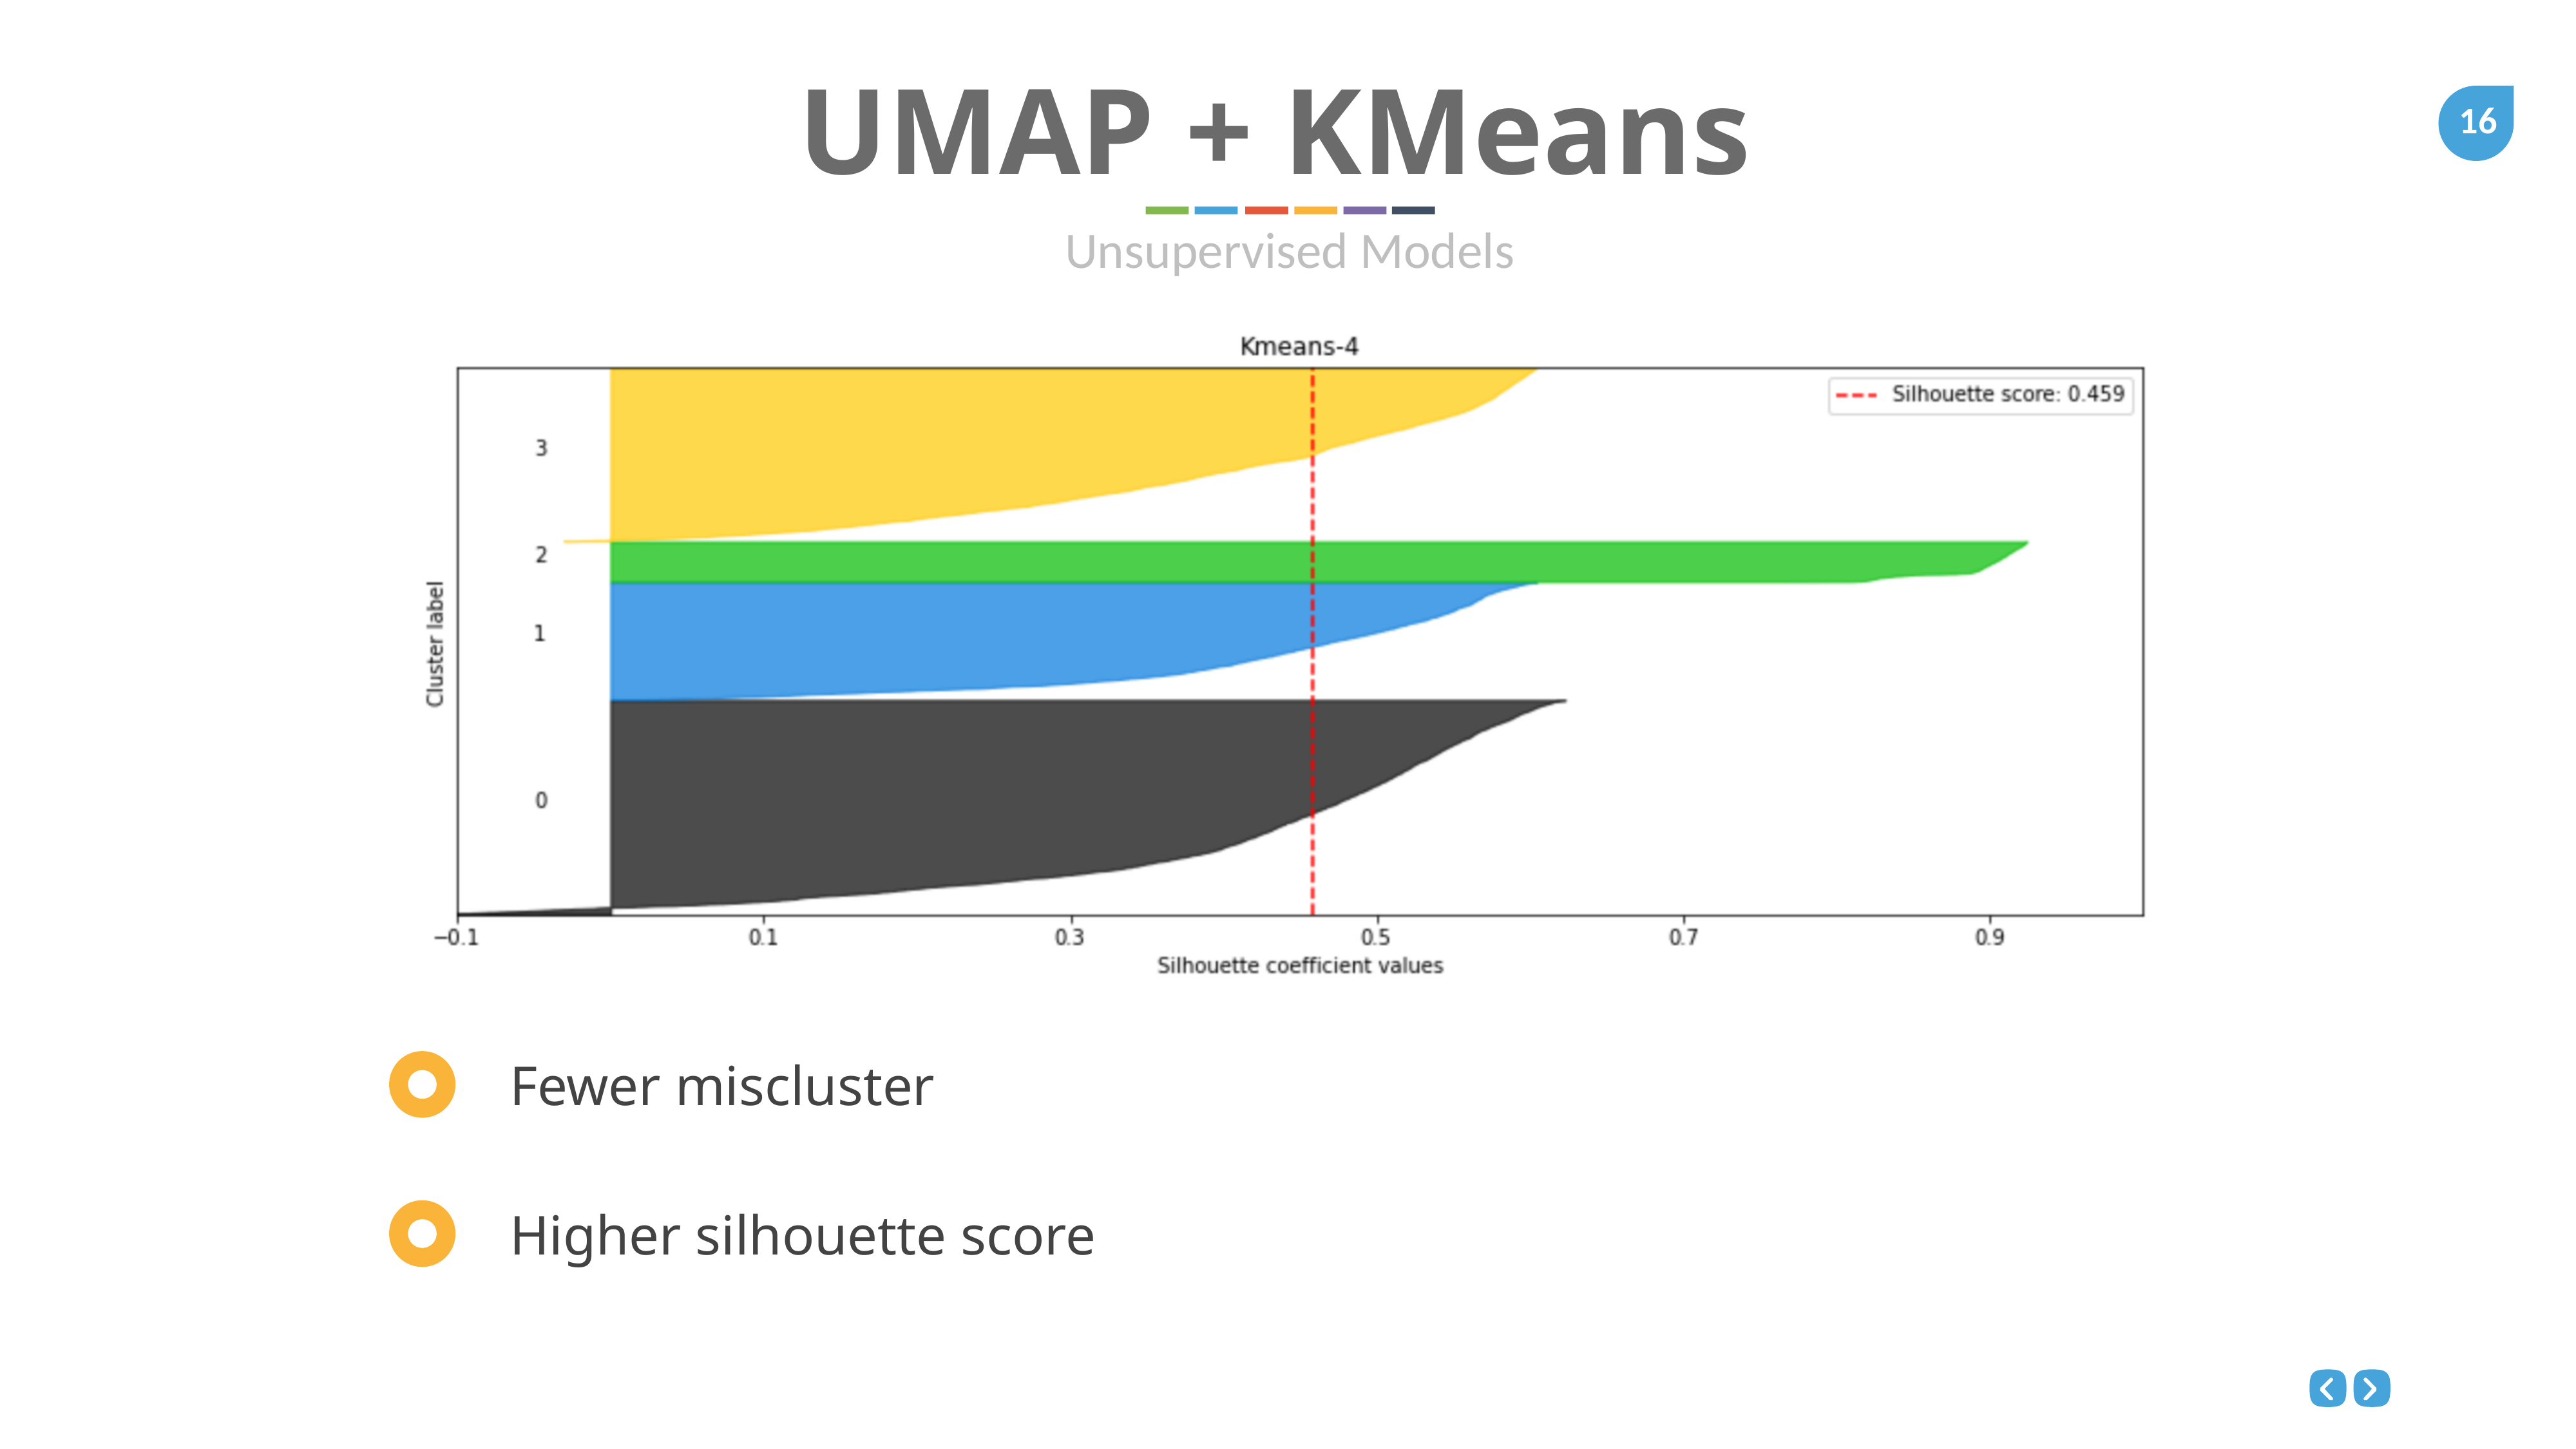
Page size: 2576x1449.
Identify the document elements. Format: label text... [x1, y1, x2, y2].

text_box Fewer miscluster [499, 1042, 2157, 1126]
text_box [388, 1050, 456, 1118]
text_box Higher silhouette score [499, 1191, 1231, 1275]
picture [208, 328, 2157, 986]
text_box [388, 1200, 456, 1267]
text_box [184, 51, 2397, 285]
